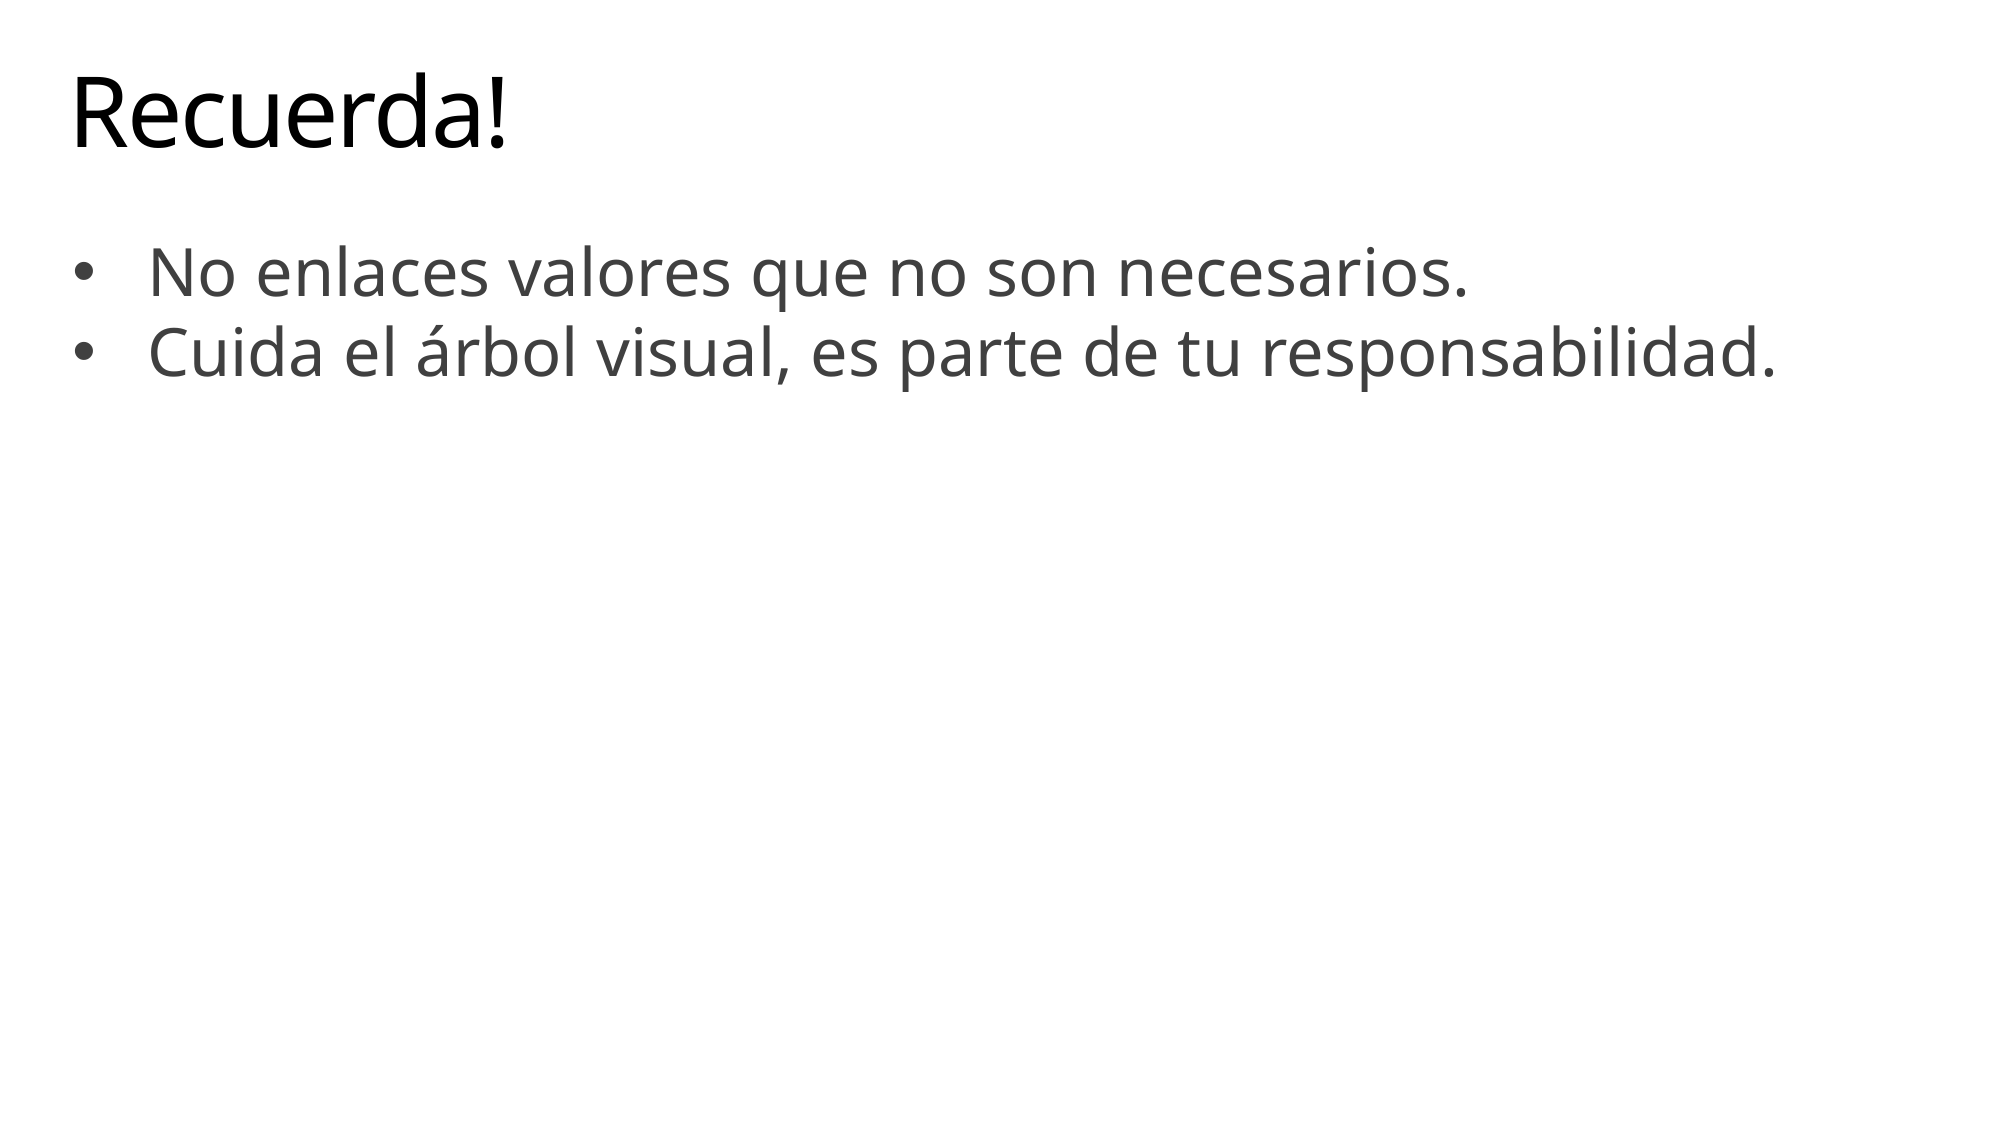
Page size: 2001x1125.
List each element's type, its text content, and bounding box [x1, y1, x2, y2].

text_box No enlaces valores que no son necesarios. Cuida el árbol visual, es parte de tu responsabilidad. [57, 222, 1957, 508]
title Recuerda! [44, 47, 1957, 196]
